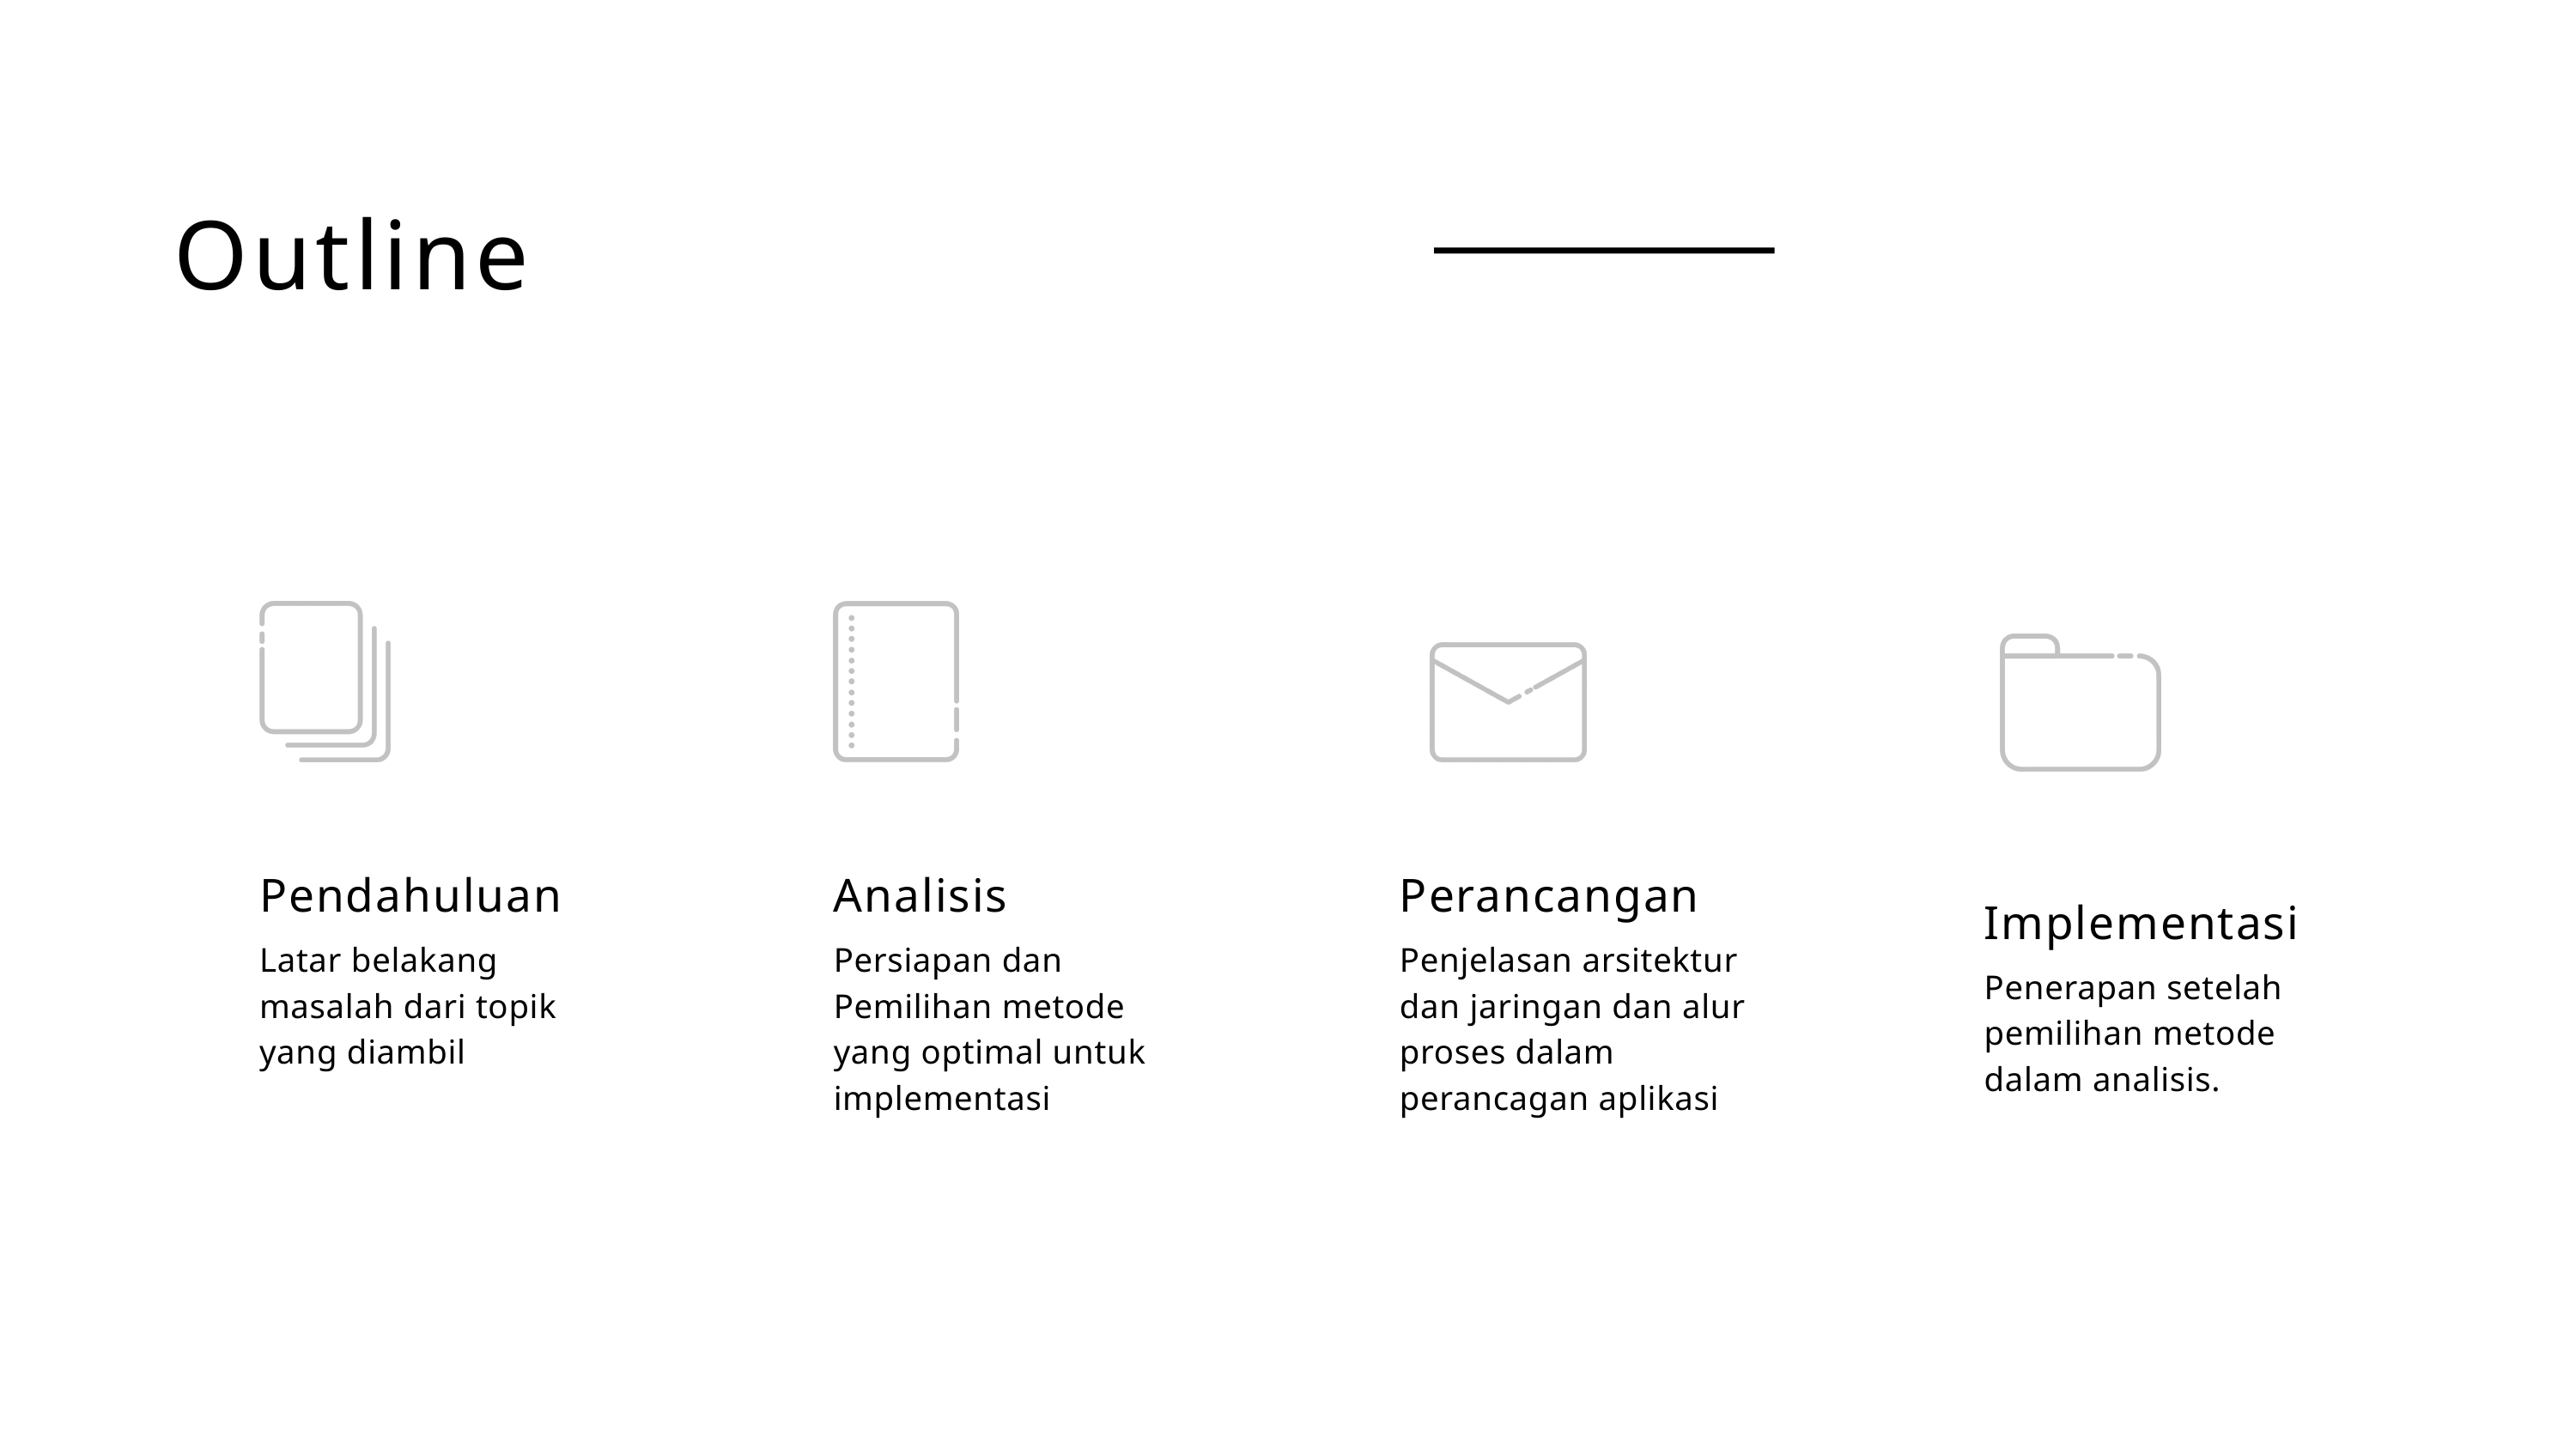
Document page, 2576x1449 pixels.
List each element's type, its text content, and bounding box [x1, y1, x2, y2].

text_box [1434, 247, 1775, 254]
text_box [1399, 867, 1754, 1114]
picture [1999, 633, 2162, 772]
picture [1429, 642, 1588, 762]
picture [258, 601, 391, 762]
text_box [833, 867, 1188, 1114]
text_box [1984, 894, 2339, 1095]
picture [833, 601, 959, 762]
text_box Outline [144, 204, 1400, 309]
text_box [258, 867, 614, 1069]
